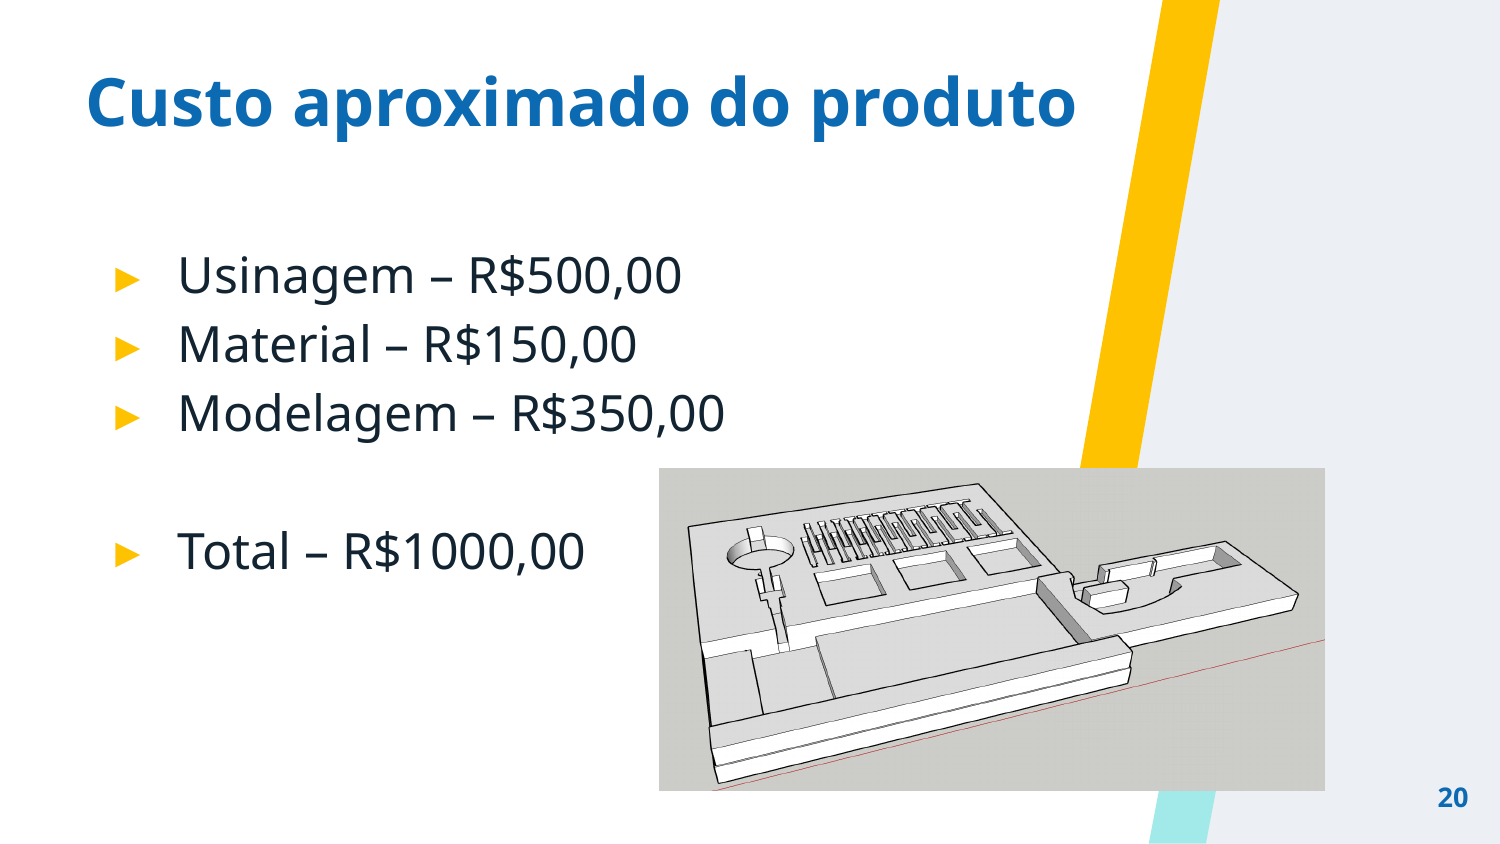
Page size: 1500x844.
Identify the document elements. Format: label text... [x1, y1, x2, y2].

list Usinagem – R$500,00 Material – R$150,00 Modelagem – R$350,00 Total – R$1000,00 [102, 234, 969, 733]
slide_number 20 [1378, 766, 1469, 832]
title Custo aproximado do produto [85, 74, 1130, 140]
picture [659, 468, 1325, 791]
